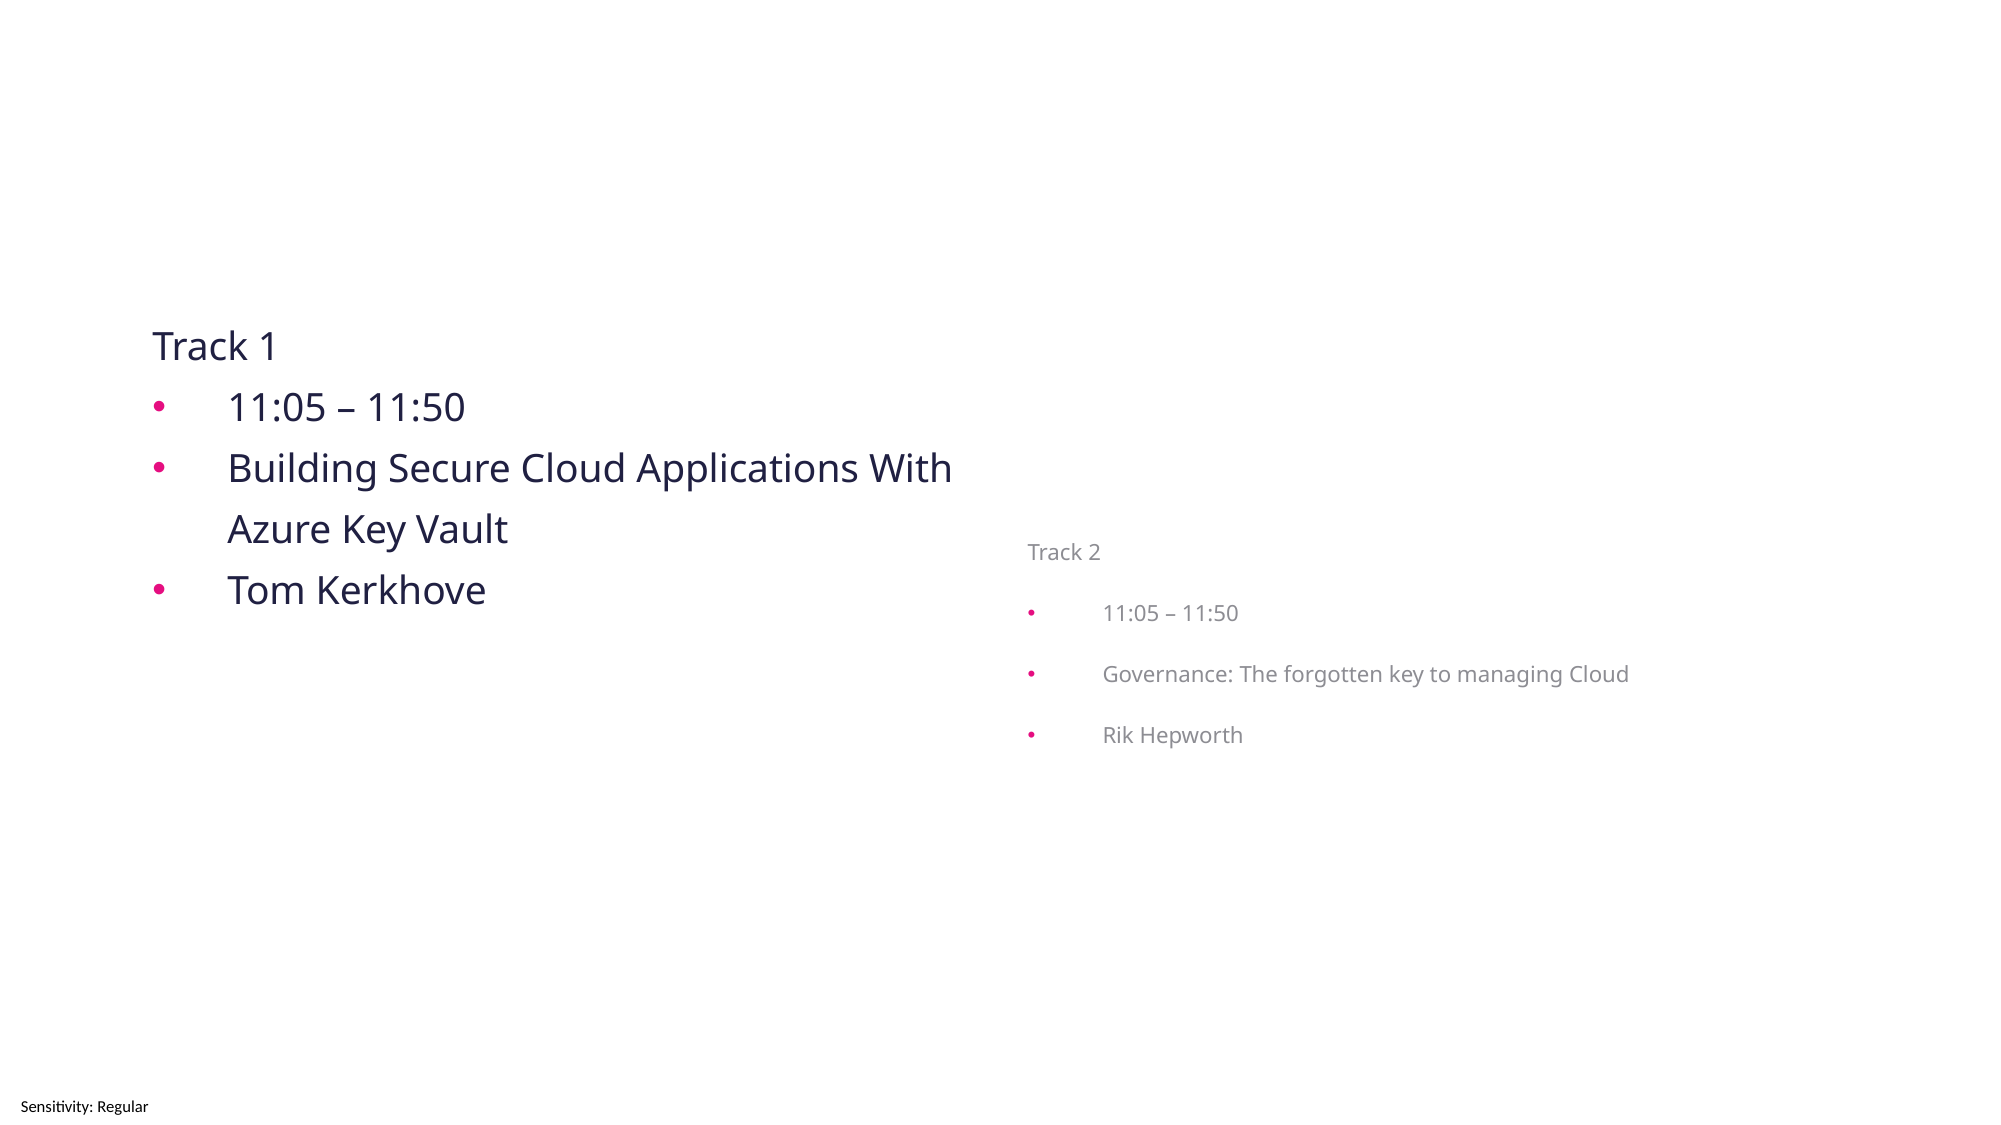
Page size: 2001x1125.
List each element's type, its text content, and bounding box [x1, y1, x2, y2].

list Track 1 11:05 – 11:50 Building Secure Cloud Applications With Azure Key Vault Tom Kerkhove [137, 299, 988, 1014]
list Track 2 11:05 – 11:50 Governance: The forgotten key to managing Cloud Rik Hepworth [1012, 299, 1863, 1014]
